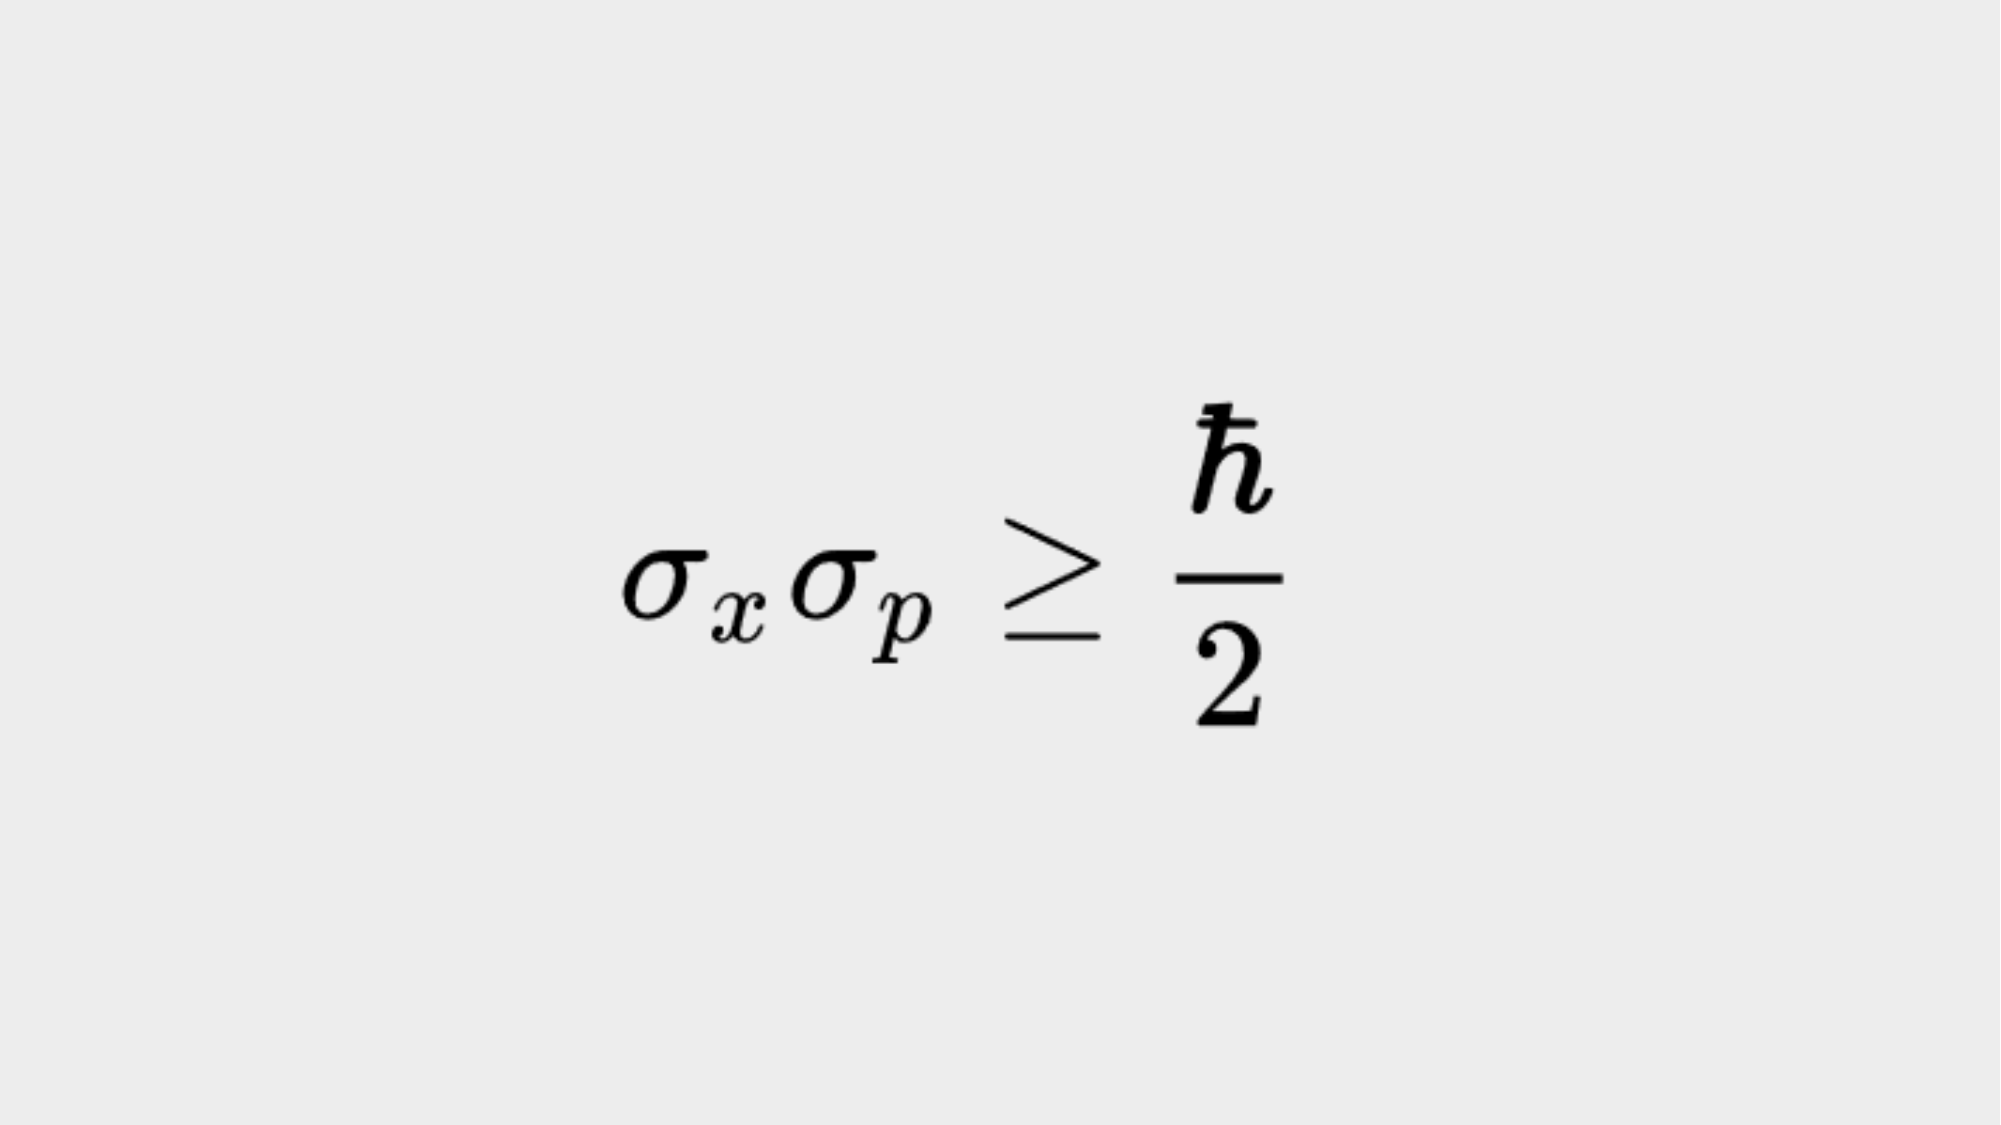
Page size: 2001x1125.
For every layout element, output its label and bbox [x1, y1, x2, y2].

picture [617, 382, 1383, 743]
